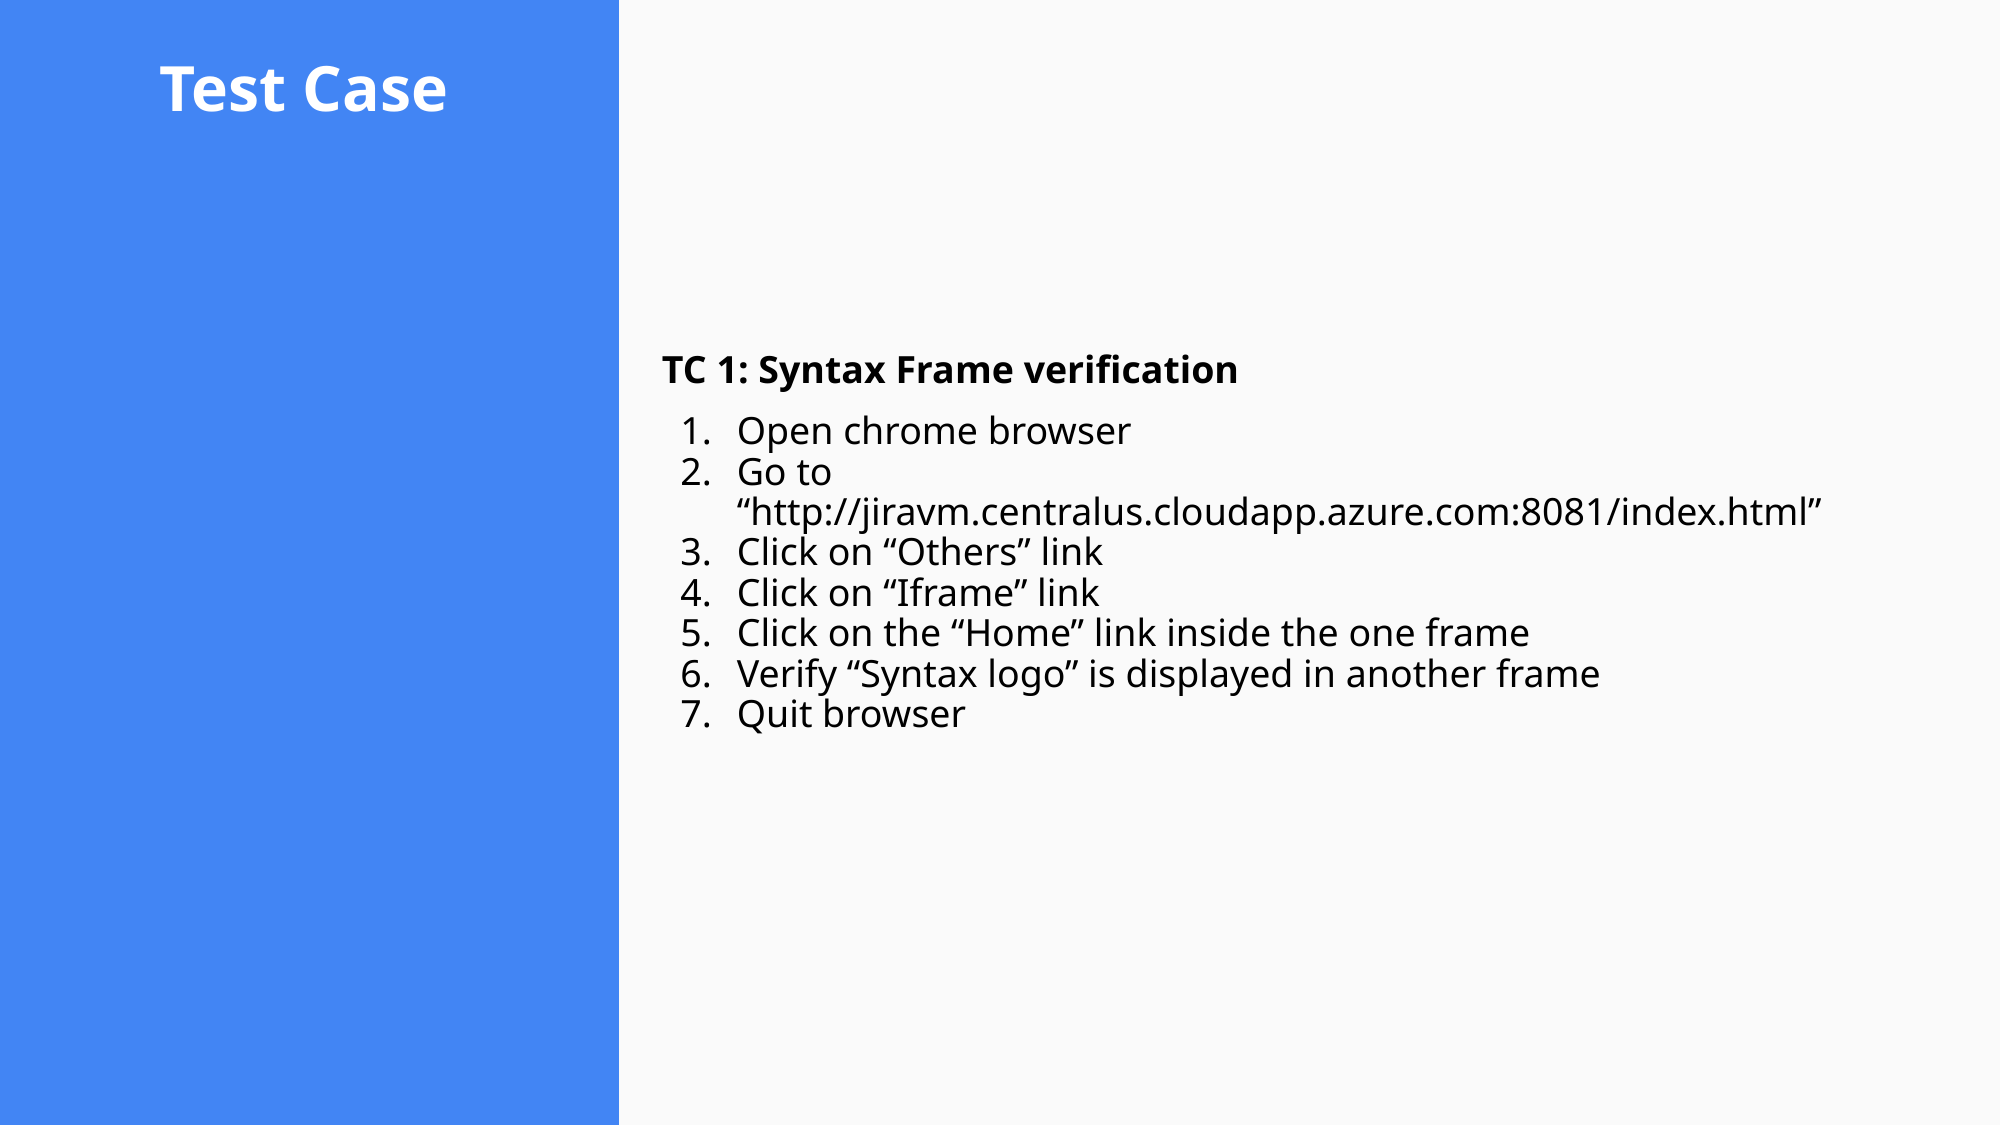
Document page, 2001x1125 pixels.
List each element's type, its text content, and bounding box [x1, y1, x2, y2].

text_box TC 1: Syntax Frame verification Open chrome browser Go to “http://jiravm.centralus.cloudapp.azure.com:8081/index.html” Click on “Others” link Click on “Iframe” link Click on the “Home” link inside the one frame Verify “Syntax logo” is displayed in another frame Quit browser [646, 28, 1911, 1058]
title Test Case [16, 10, 592, 140]
